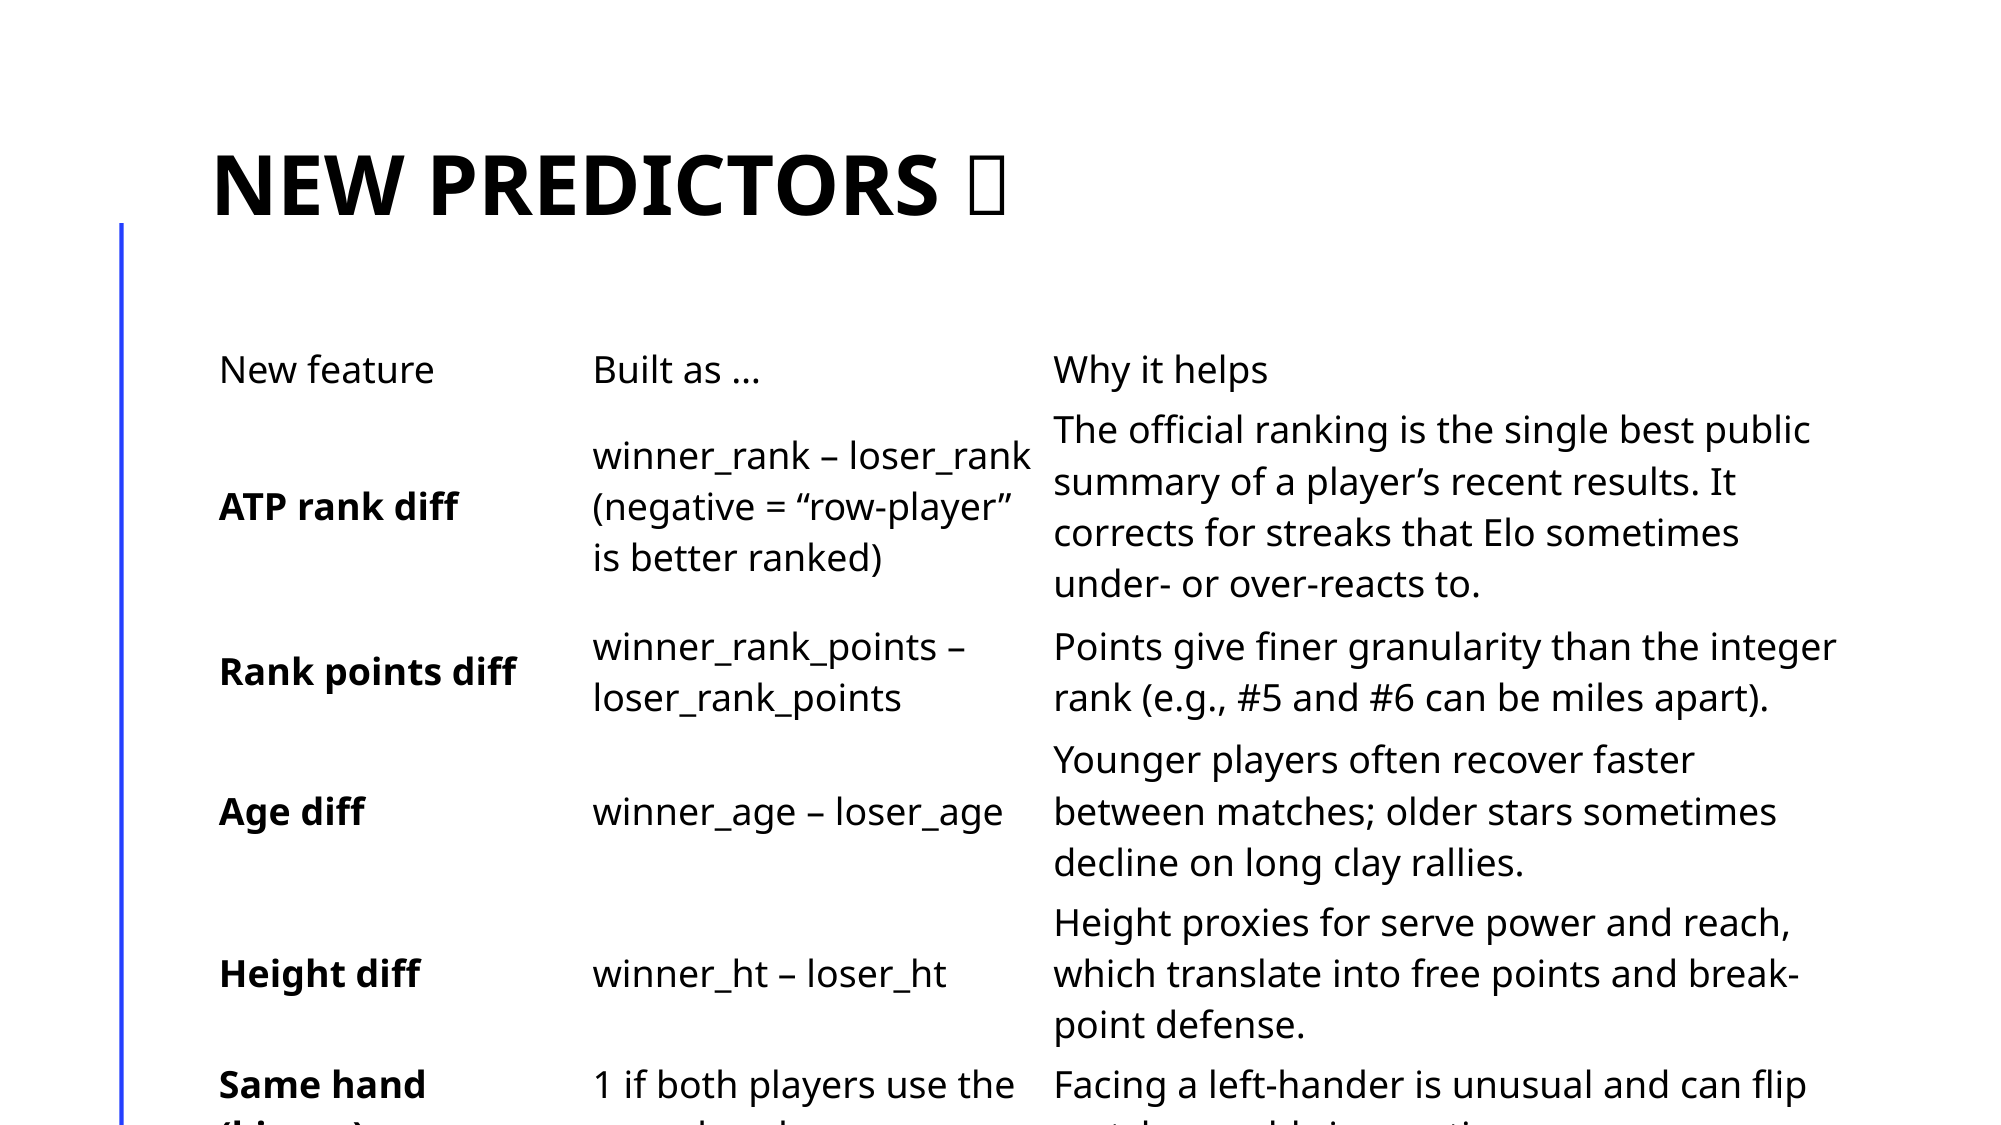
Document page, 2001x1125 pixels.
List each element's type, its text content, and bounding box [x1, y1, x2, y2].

table_cell Age diff [210, 730, 584, 892]
table_header Built as … [584, 339, 1044, 399]
table_cell Rank points diff [210, 613, 584, 730]
table_cell Height diff [210, 892, 584, 1054]
table_cell winner_rank – loser_rank (negative = “row-player” is better ranked) [584, 399, 1044, 613]
table_header Why it helps [1044, 339, 1865, 399]
table_cell 1 if both players use the same hand [584, 1054, 1044, 1125]
table_cell Same hand (binary) [210, 1054, 584, 1125]
table_cell The official ranking is the single best public summary of a player’s recent results. It corrects for streaks that Elo sometimes under- or over-reacts to. [1044, 399, 1865, 613]
title New predictors ✨ [210, 104, 1865, 315]
table_cell winner_age – loser_age [584, 730, 1044, 892]
table_cell Facing a left-hander is unusual and can flip match-up odds in practice. [1044, 1054, 1865, 1125]
table_cell Height proxies for serve power and reach, which translate into free points and break-point defense. [1044, 892, 1865, 1054]
table_cell winner_ht – loser_ht [584, 892, 1044, 1054]
table_cell Younger players often recover faster between matches; older stars sometimes decline on long clay rallies. [1044, 730, 1865, 892]
table_header New feature [210, 339, 584, 399]
table_cell ATP rank diff [210, 399, 584, 613]
table_cell Points give finer granularity than the integer rank (e.g., #5 and #6 can be miles apart). [1044, 613, 1865, 730]
table_cell winner_rank_points – loser_rank_points [584, 613, 1044, 730]
